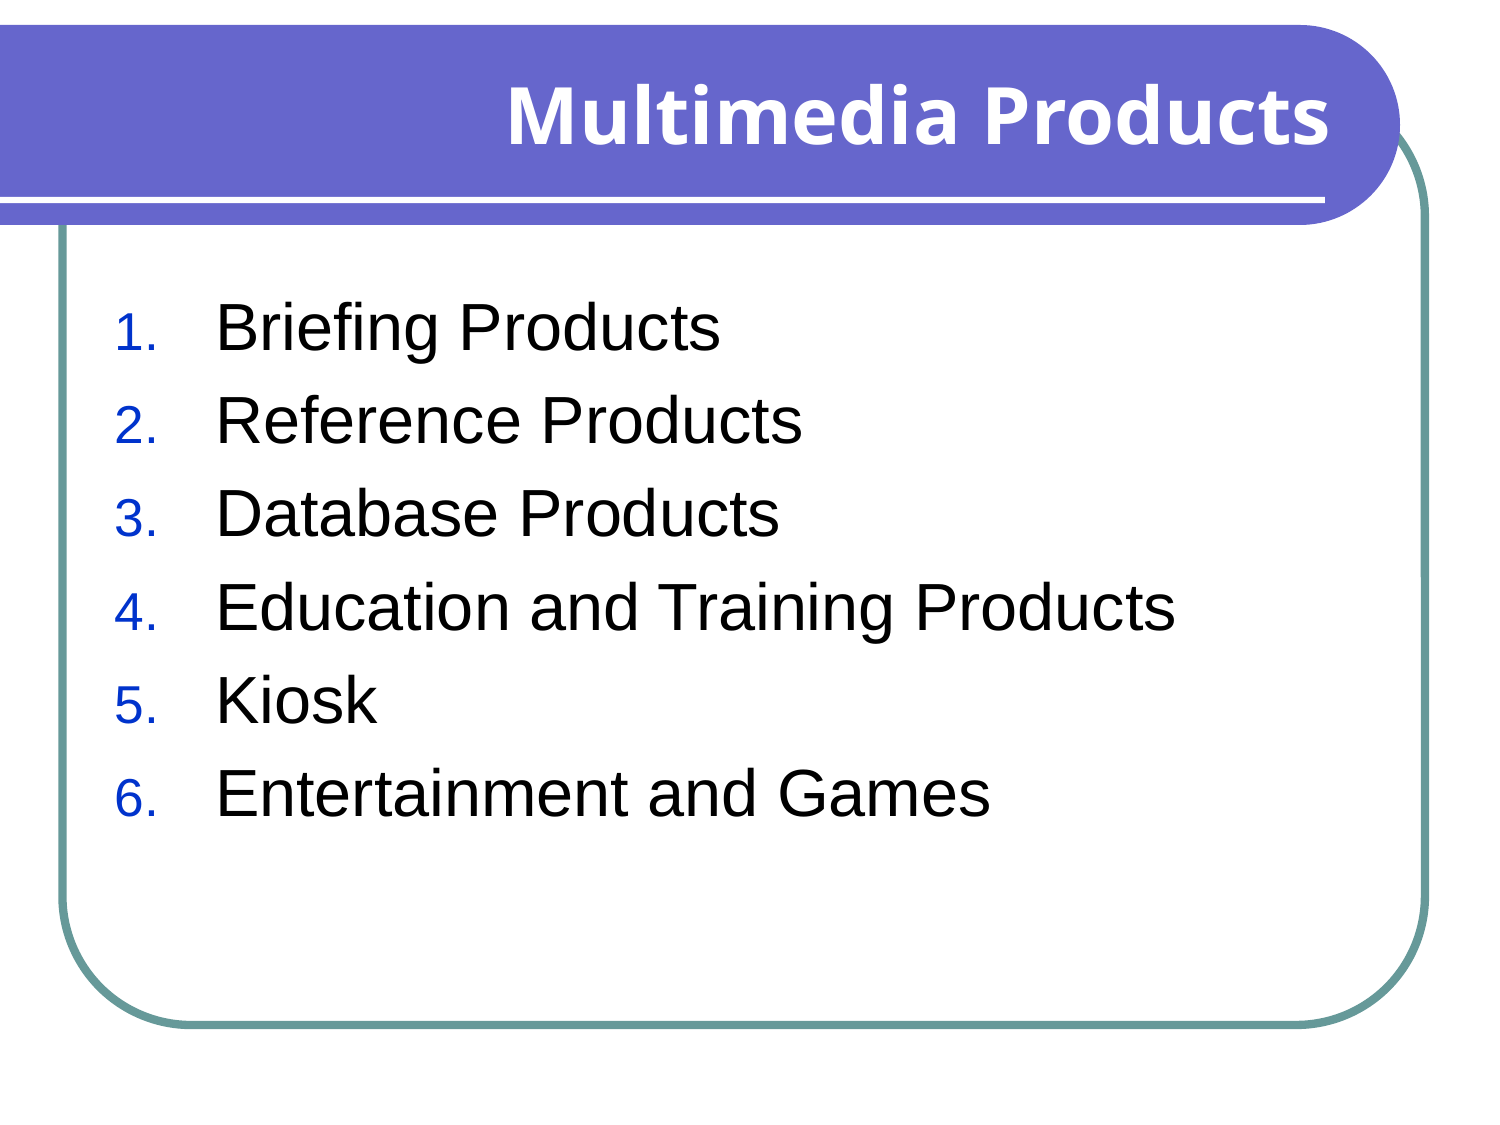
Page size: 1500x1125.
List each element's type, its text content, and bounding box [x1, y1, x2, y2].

list Briefing Products Reference Products Database Products Education and Training Products Kiosk Entertainment and Games [99, 275, 1401, 908]
title Multimedia Products [31, 37, 1348, 188]
